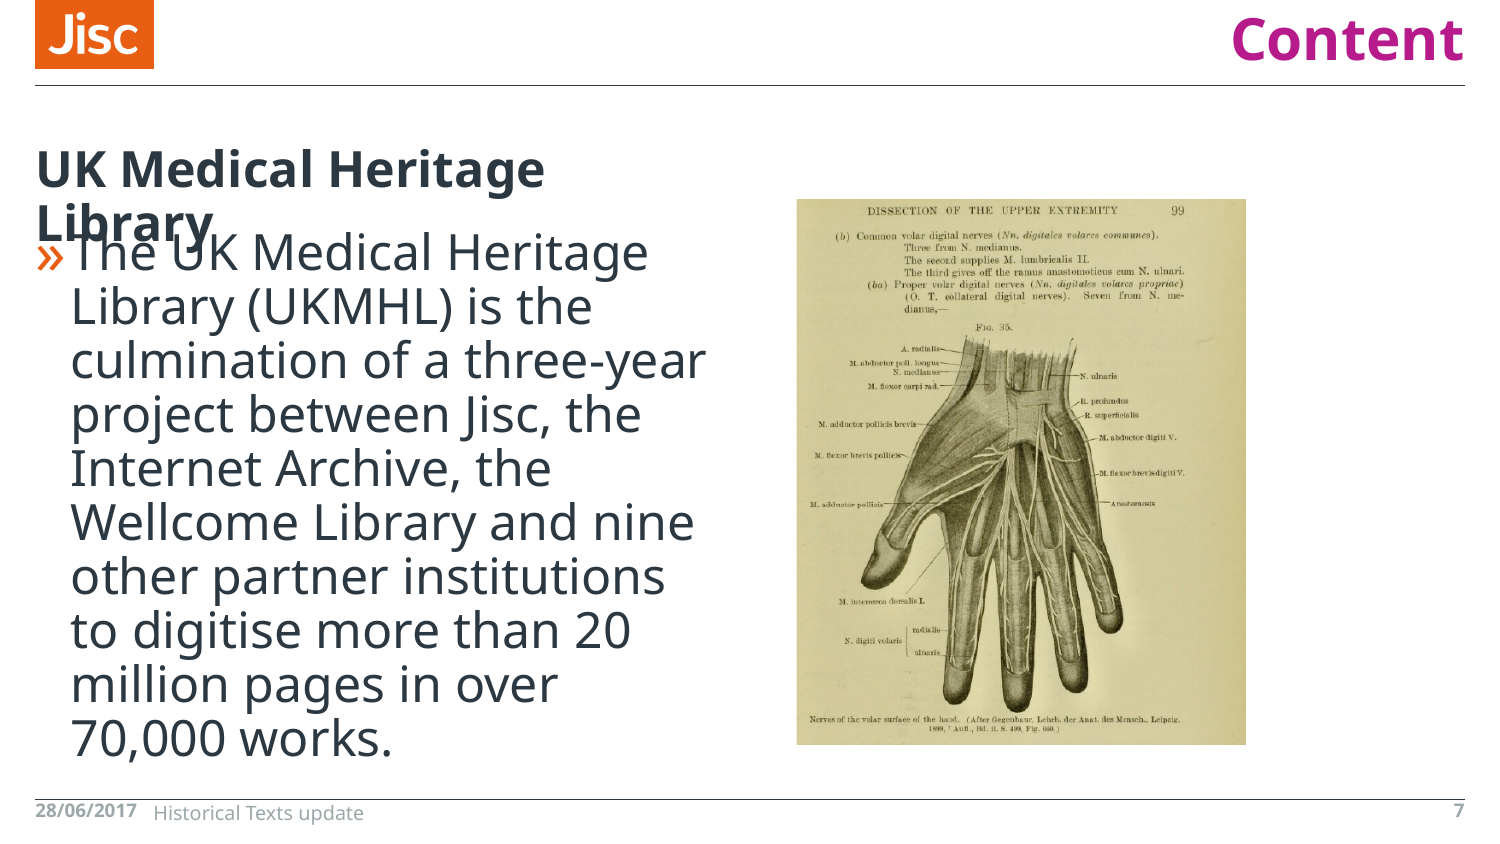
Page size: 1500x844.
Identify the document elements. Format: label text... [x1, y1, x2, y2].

list The UK Medical Heritage Library (UKMHL) is the culmination of a three-year project between Jisc, the Internet Archive, the Wellcome Library and nine other partner institutions to digitise more than 20 million pages in over 70,000 works. [35, 227, 709, 777]
list UK Medical Heritage Library [35, 144, 709, 200]
slide_number 7 [1346, 799, 1465, 826]
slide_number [35, 799, 153, 826]
title Content [454, 0, 1465, 74]
picture [35, 0, 154, 69]
footer Historical Texts update [153, 799, 1346, 826]
picture [796, 199, 1246, 745]
